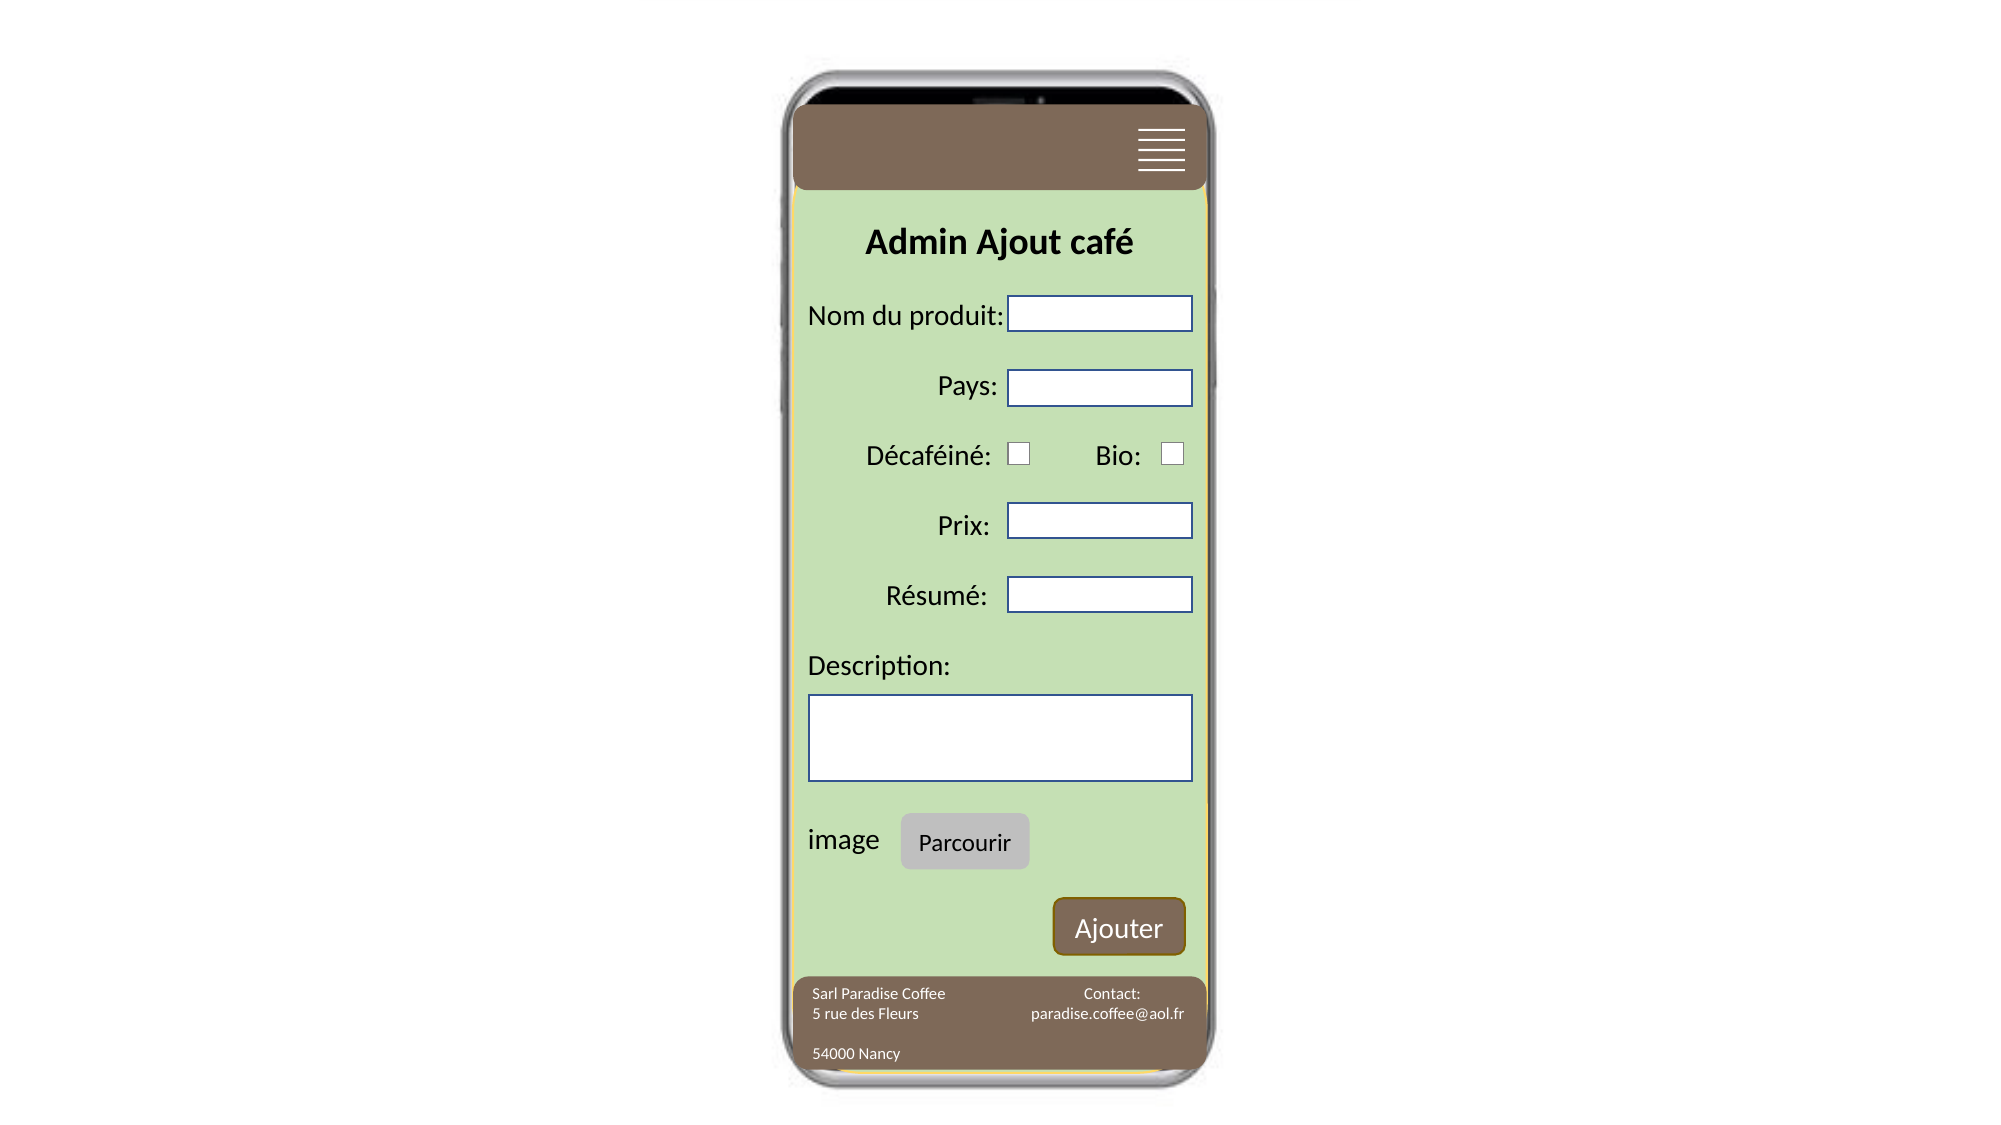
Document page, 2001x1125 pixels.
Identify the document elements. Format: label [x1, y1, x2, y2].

picture [639, 0, 1361, 1125]
text_box [1007, 436, 1054, 471]
text_box [1161, 442, 1184, 465]
